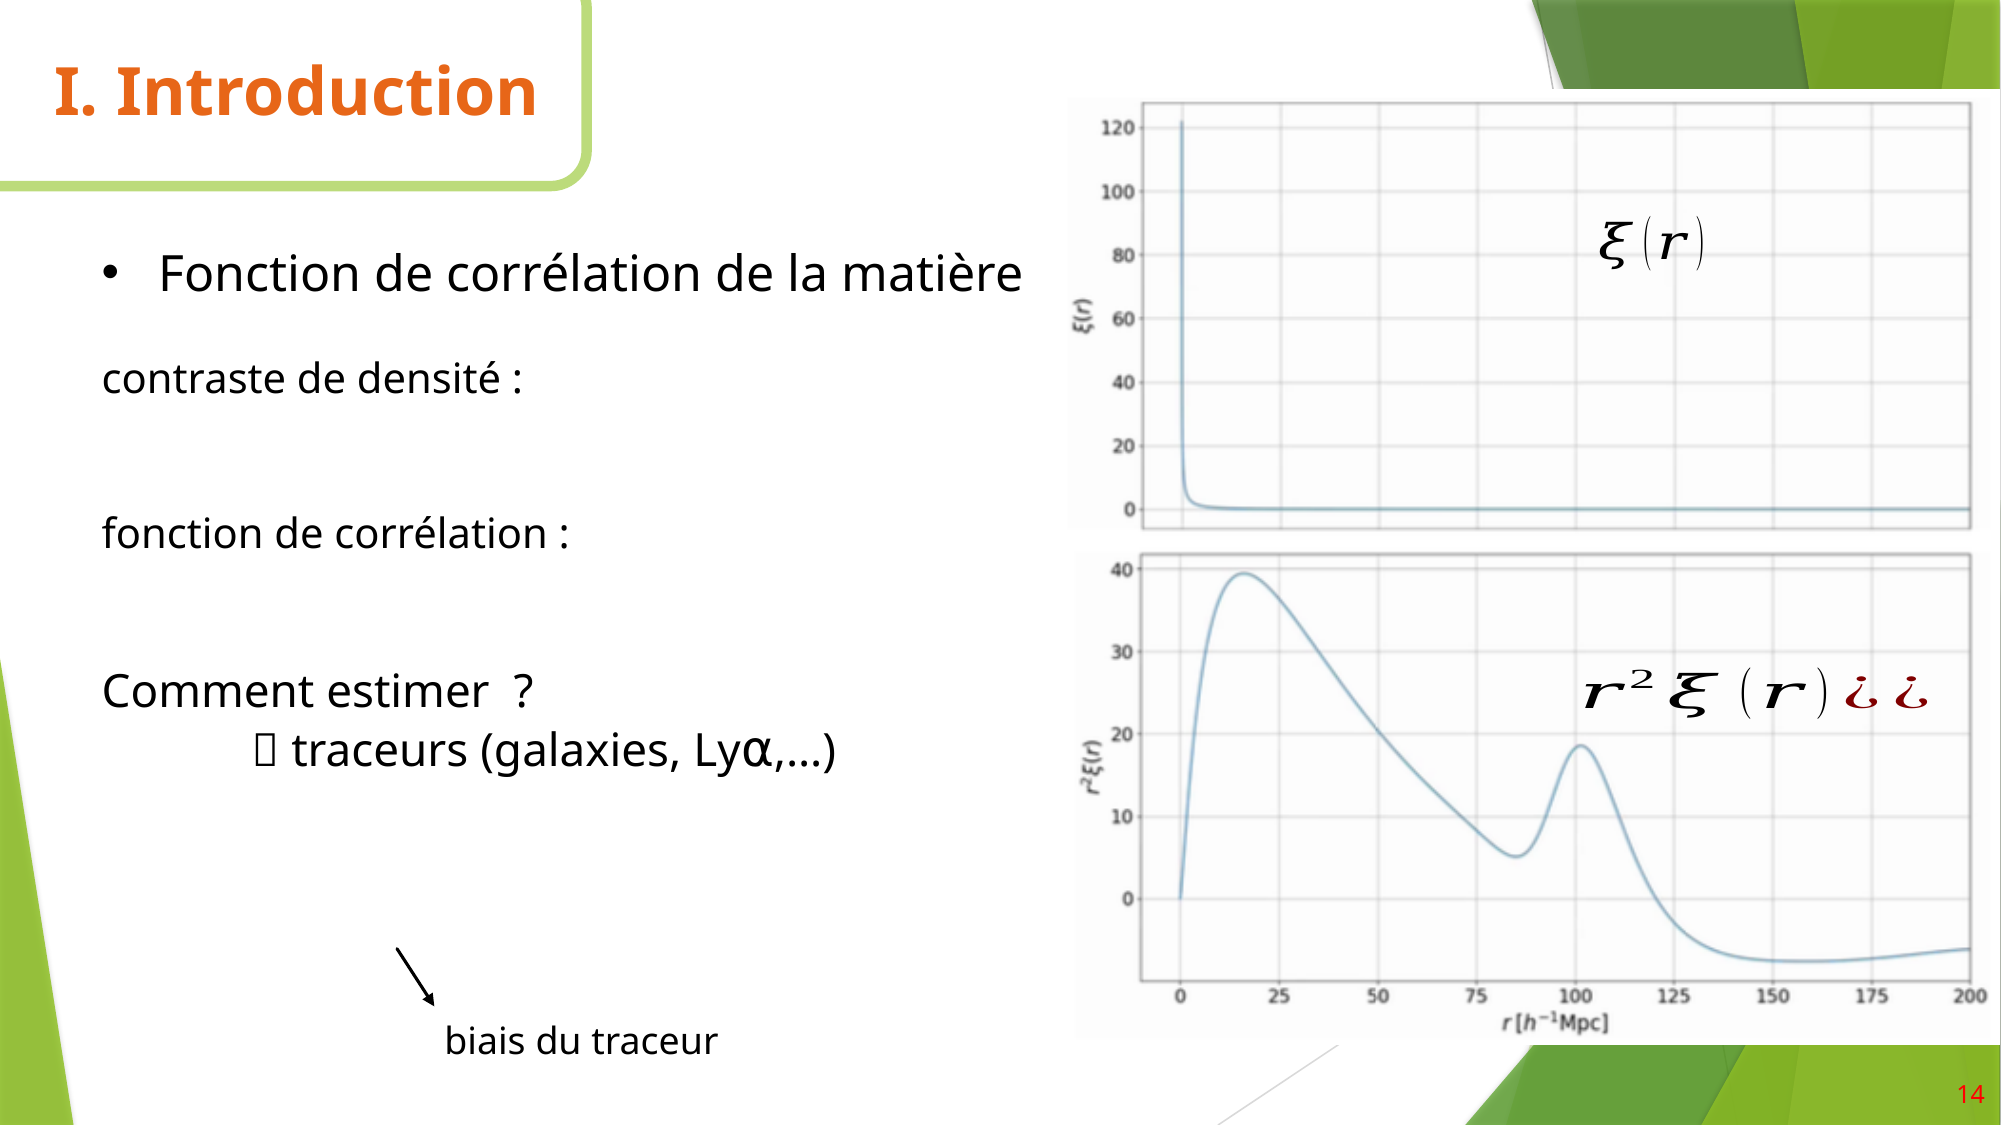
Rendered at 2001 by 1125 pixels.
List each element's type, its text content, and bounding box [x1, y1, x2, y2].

slide_number 14 [1887, 1065, 2000, 1125]
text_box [396, 948, 435, 1007]
text_box [0, 0, 589, 188]
picture [1063, 88, 2000, 1046]
